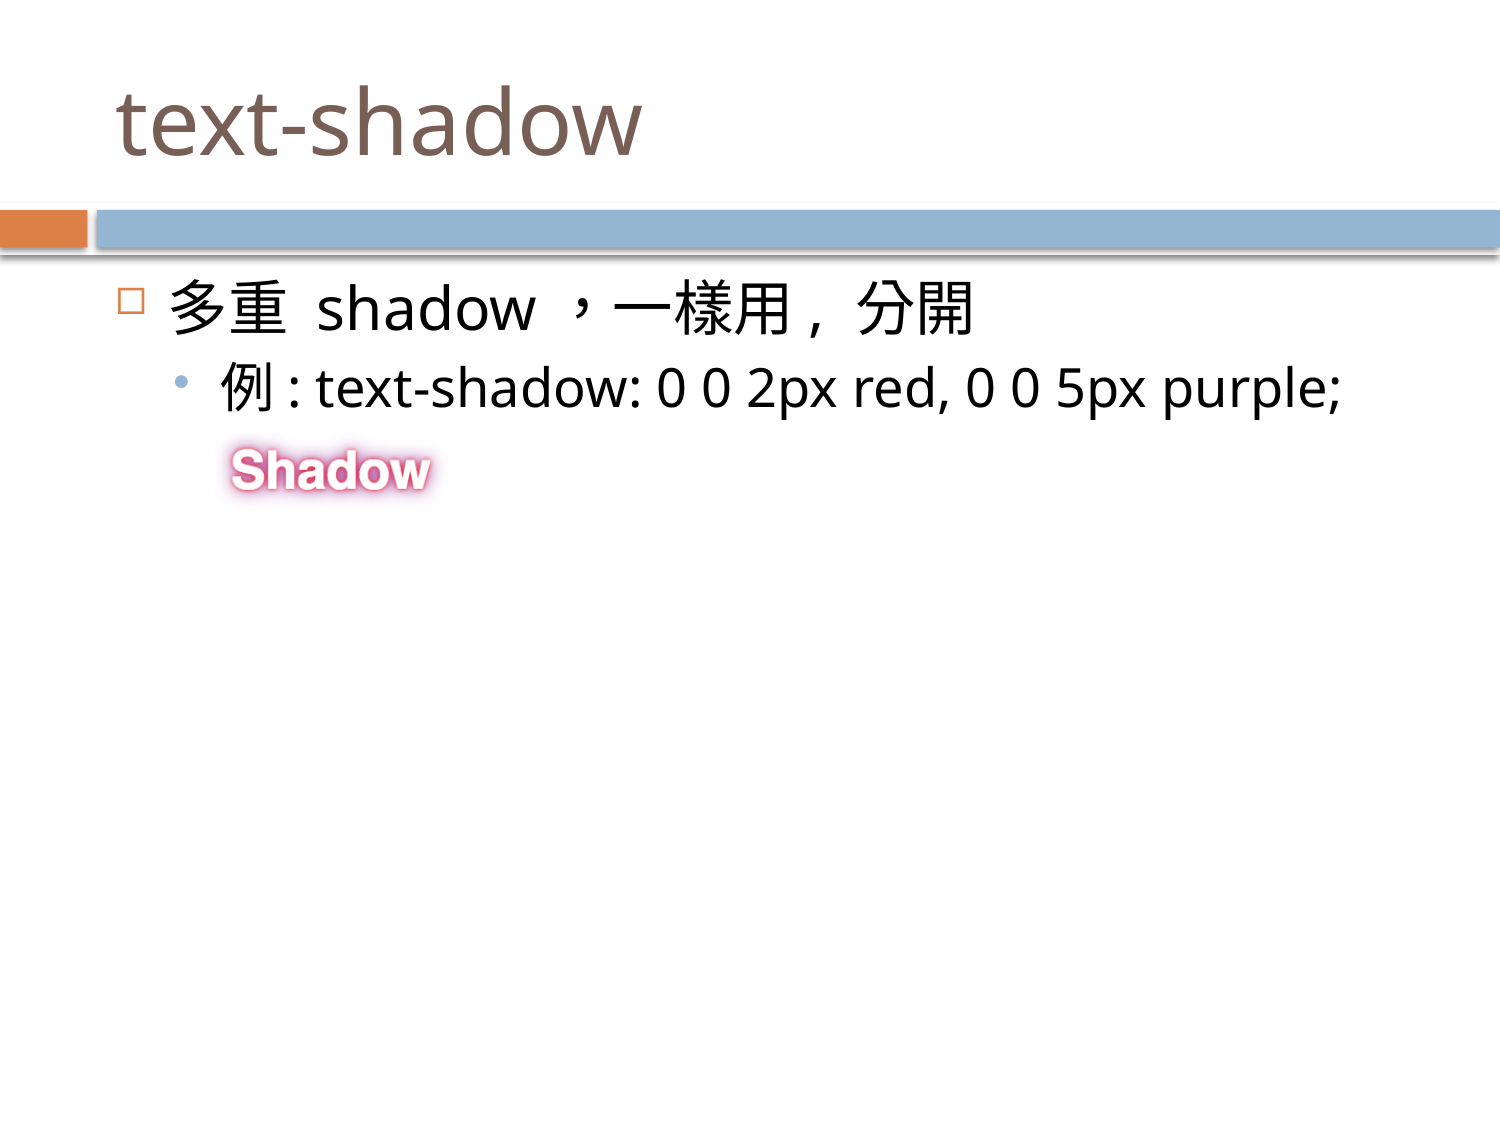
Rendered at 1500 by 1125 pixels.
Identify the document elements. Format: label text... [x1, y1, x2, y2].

title text-shadow [100, 37, 1438, 200]
list 多重 shadow，一樣用, 分開 例: text-shadow: 0 0 2px red, 0 0 5px purple; [100, 262, 1438, 1000]
picture [195, 432, 477, 511]
